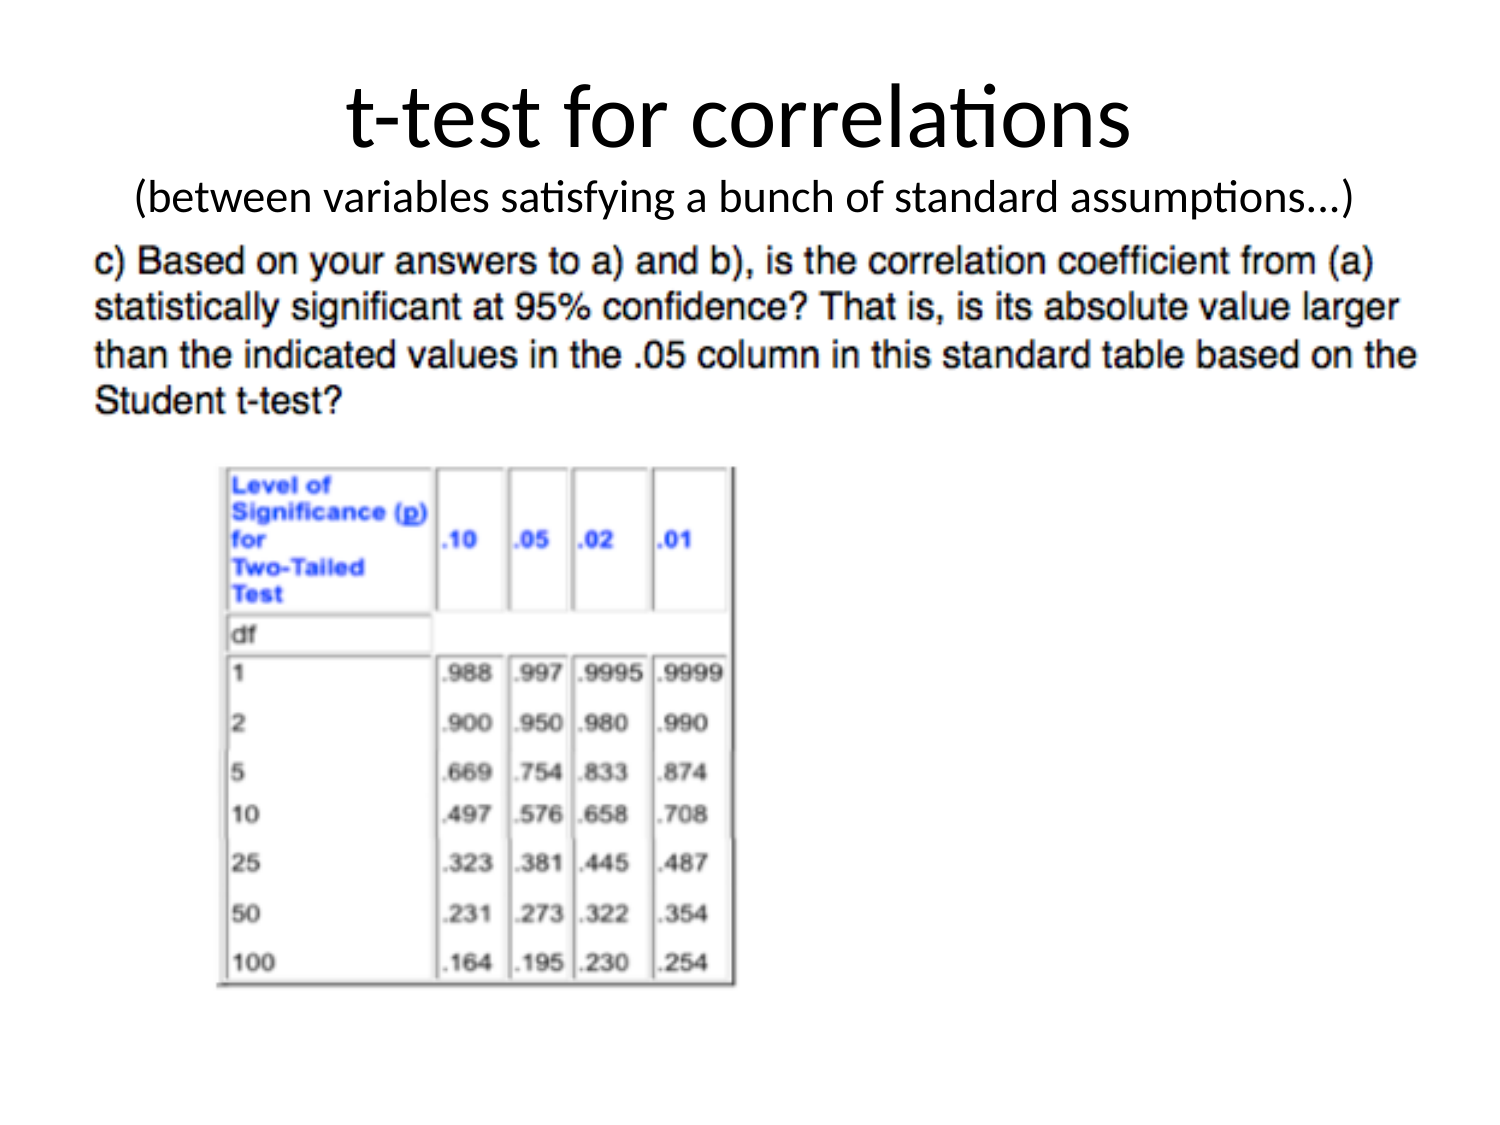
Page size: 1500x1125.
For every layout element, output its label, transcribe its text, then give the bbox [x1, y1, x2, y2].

title t-test for correlations (between variables satisfying a bunch of standard assumptions...) [75, 45, 1425, 223]
picture [74, 224, 1451, 1023]
